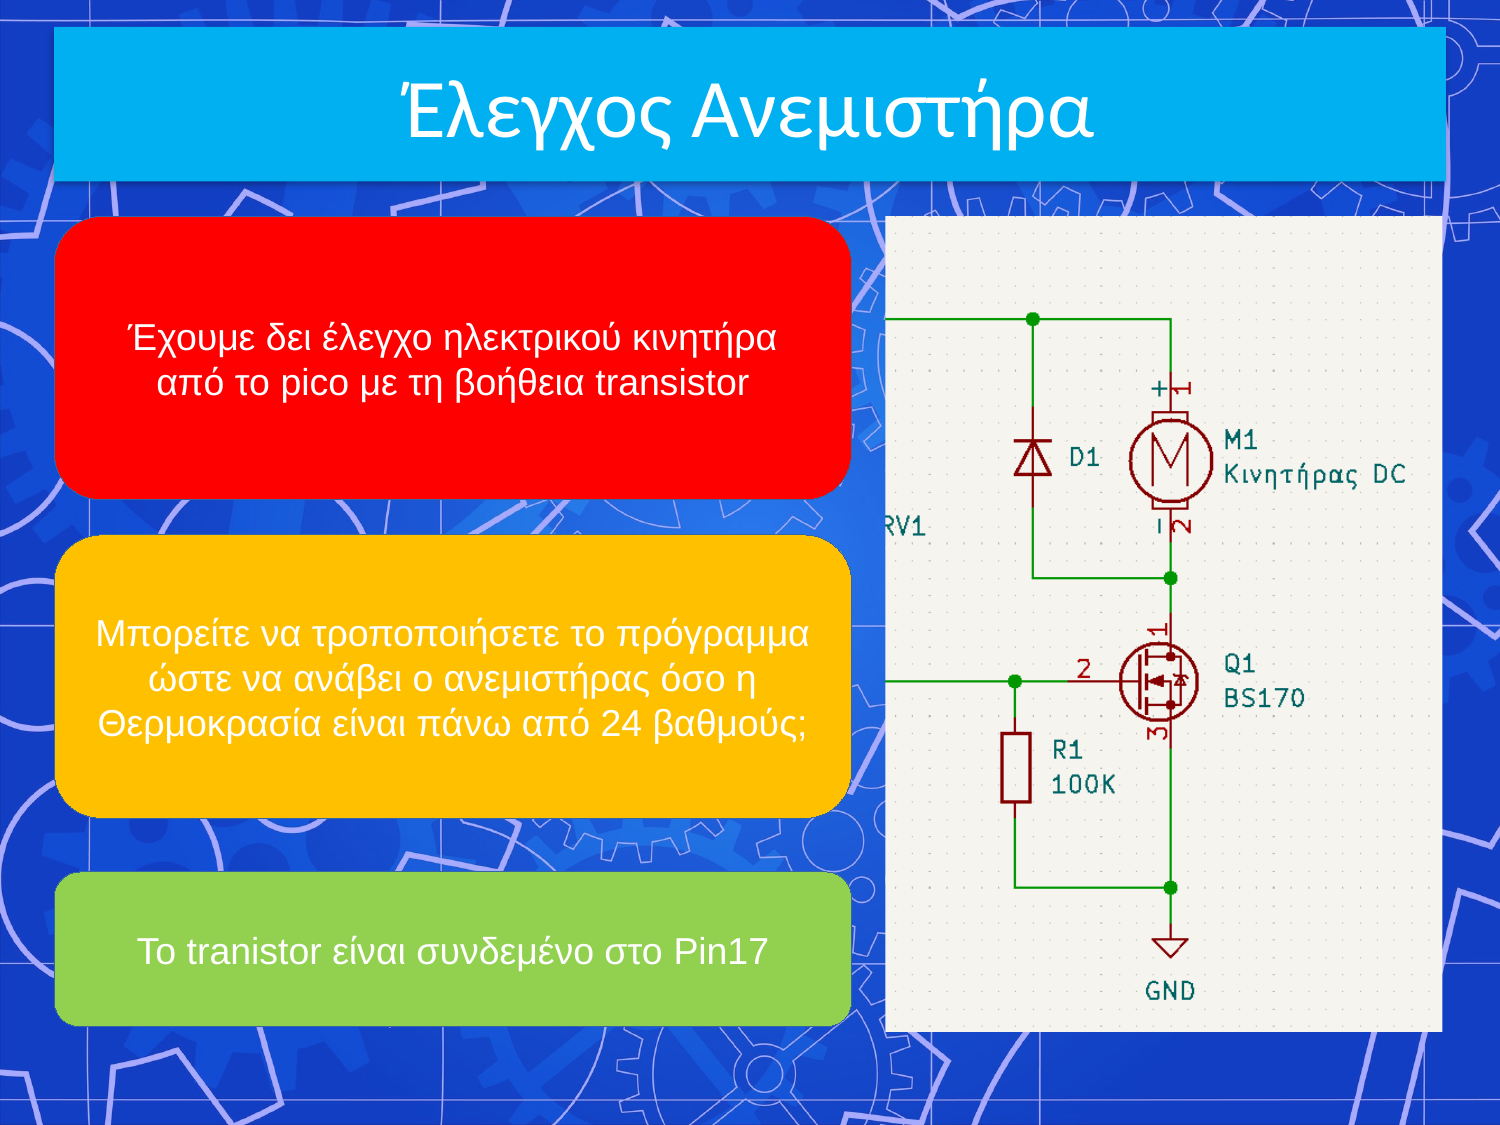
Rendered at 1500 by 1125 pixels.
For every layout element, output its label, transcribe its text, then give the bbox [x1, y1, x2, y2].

text_box Έλεγχος Ανεμιστήρα [53, 26, 1447, 183]
picture [0, 0, 1500, 1125]
text_box Έχουμε δει έλεγχο ηλεκτρικού κινητήρα από το pico με τη βοήθεια transistor [54, 216, 852, 500]
text_box Το tranistor είναι συνδεμένο στο Pin17 [54, 871, 852, 1027]
text_box Μπορείτε να τροποποιήσετε το πρόγραμμα ώστε να ανάβει ο ανεμιστήρας όσο η Θερμοκρασία είναι πάνω από 24 βαθμούς; [54, 534, 852, 819]
